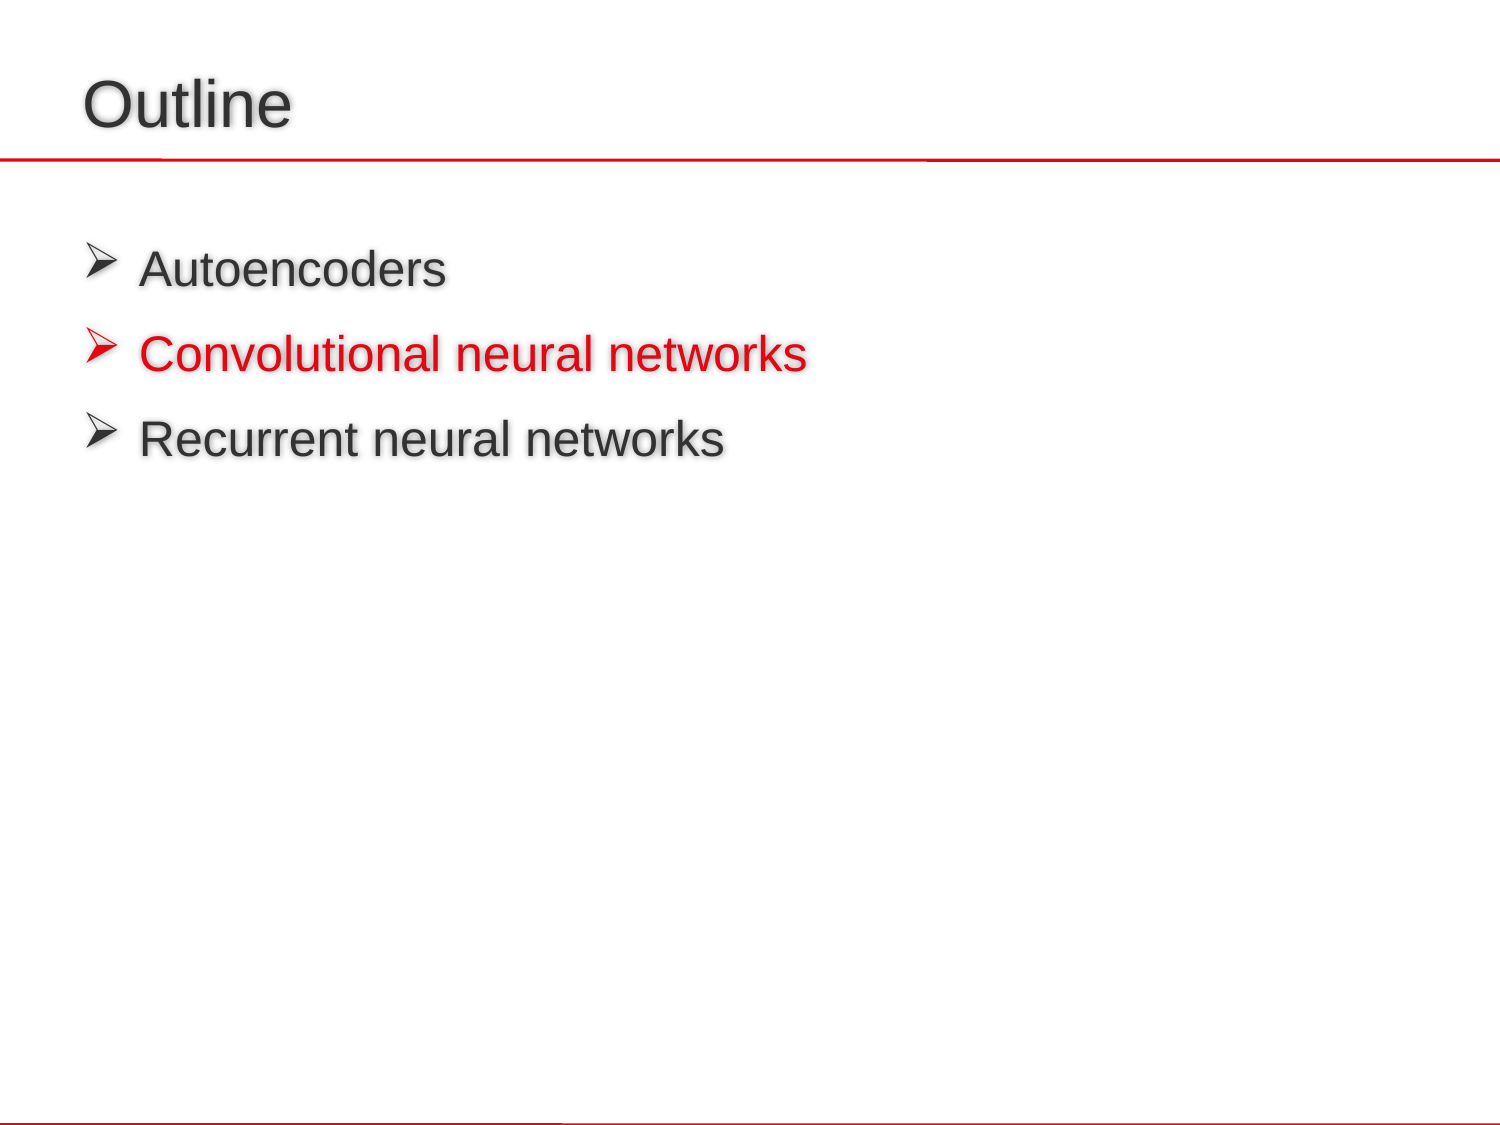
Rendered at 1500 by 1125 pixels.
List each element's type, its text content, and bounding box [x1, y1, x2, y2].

title Outline [82, 66, 1412, 146]
list Autoencoders Convolutional neural networks Recurrent neural networks [82, 236, 1412, 1040]
